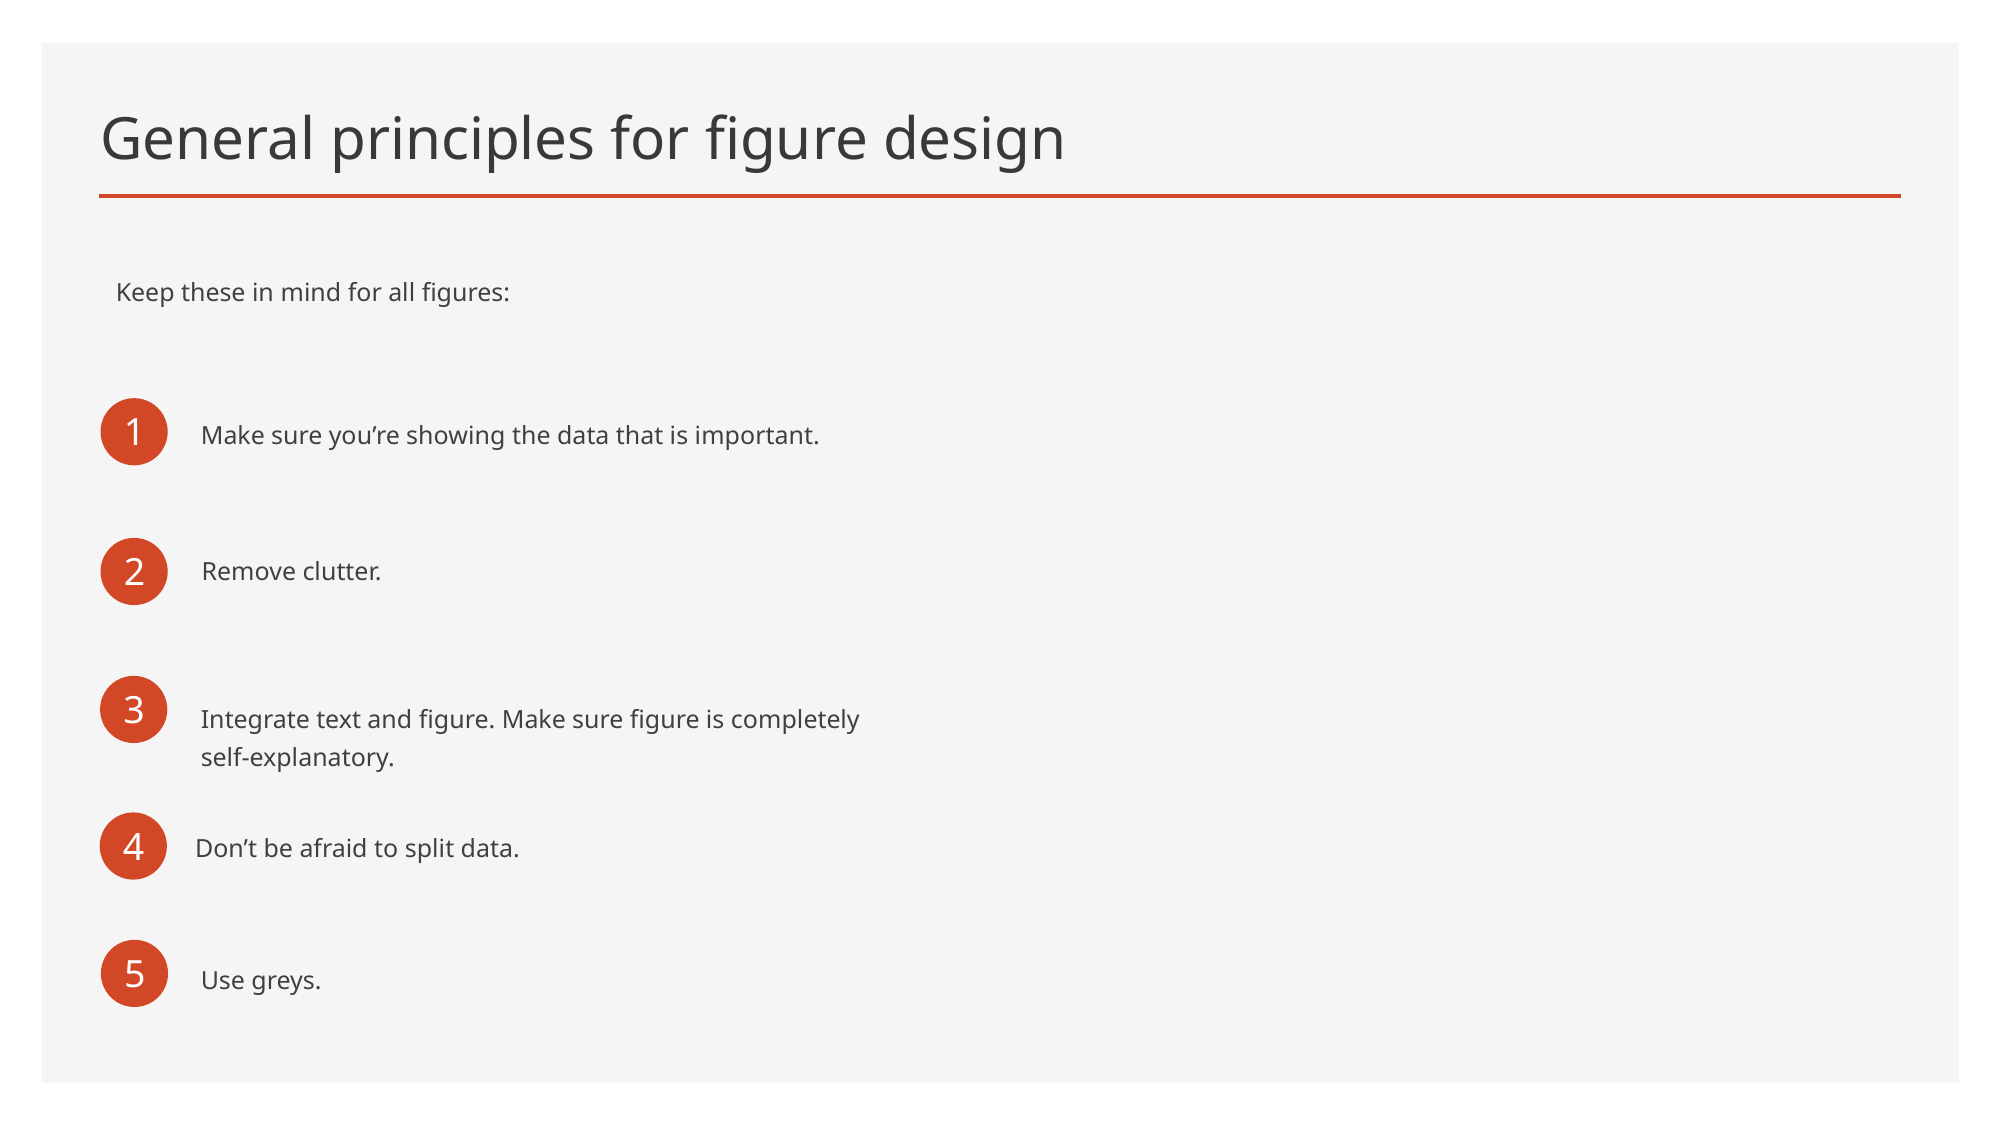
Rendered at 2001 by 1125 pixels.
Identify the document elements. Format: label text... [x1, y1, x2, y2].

text_box Keep these in mind for all figures: [100, 261, 940, 339]
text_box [88, 537, 181, 606]
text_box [87, 812, 180, 880]
text_box Remove clutter. [186, 540, 926, 716]
text_box Integrate text and figure. Make sure figure is completely self-explanatory. [185, 688, 925, 814]
text_box Make sure you’re showing the data that is important. [185, 404, 938, 503]
title General principles for figure design [85, 73, 1214, 179]
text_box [88, 675, 180, 744]
text_box Use greys. [185, 949, 925, 1075]
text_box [89, 939, 181, 1007]
text_box Don’t be afraid to split data. [179, 817, 919, 910]
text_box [88, 398, 181, 466]
